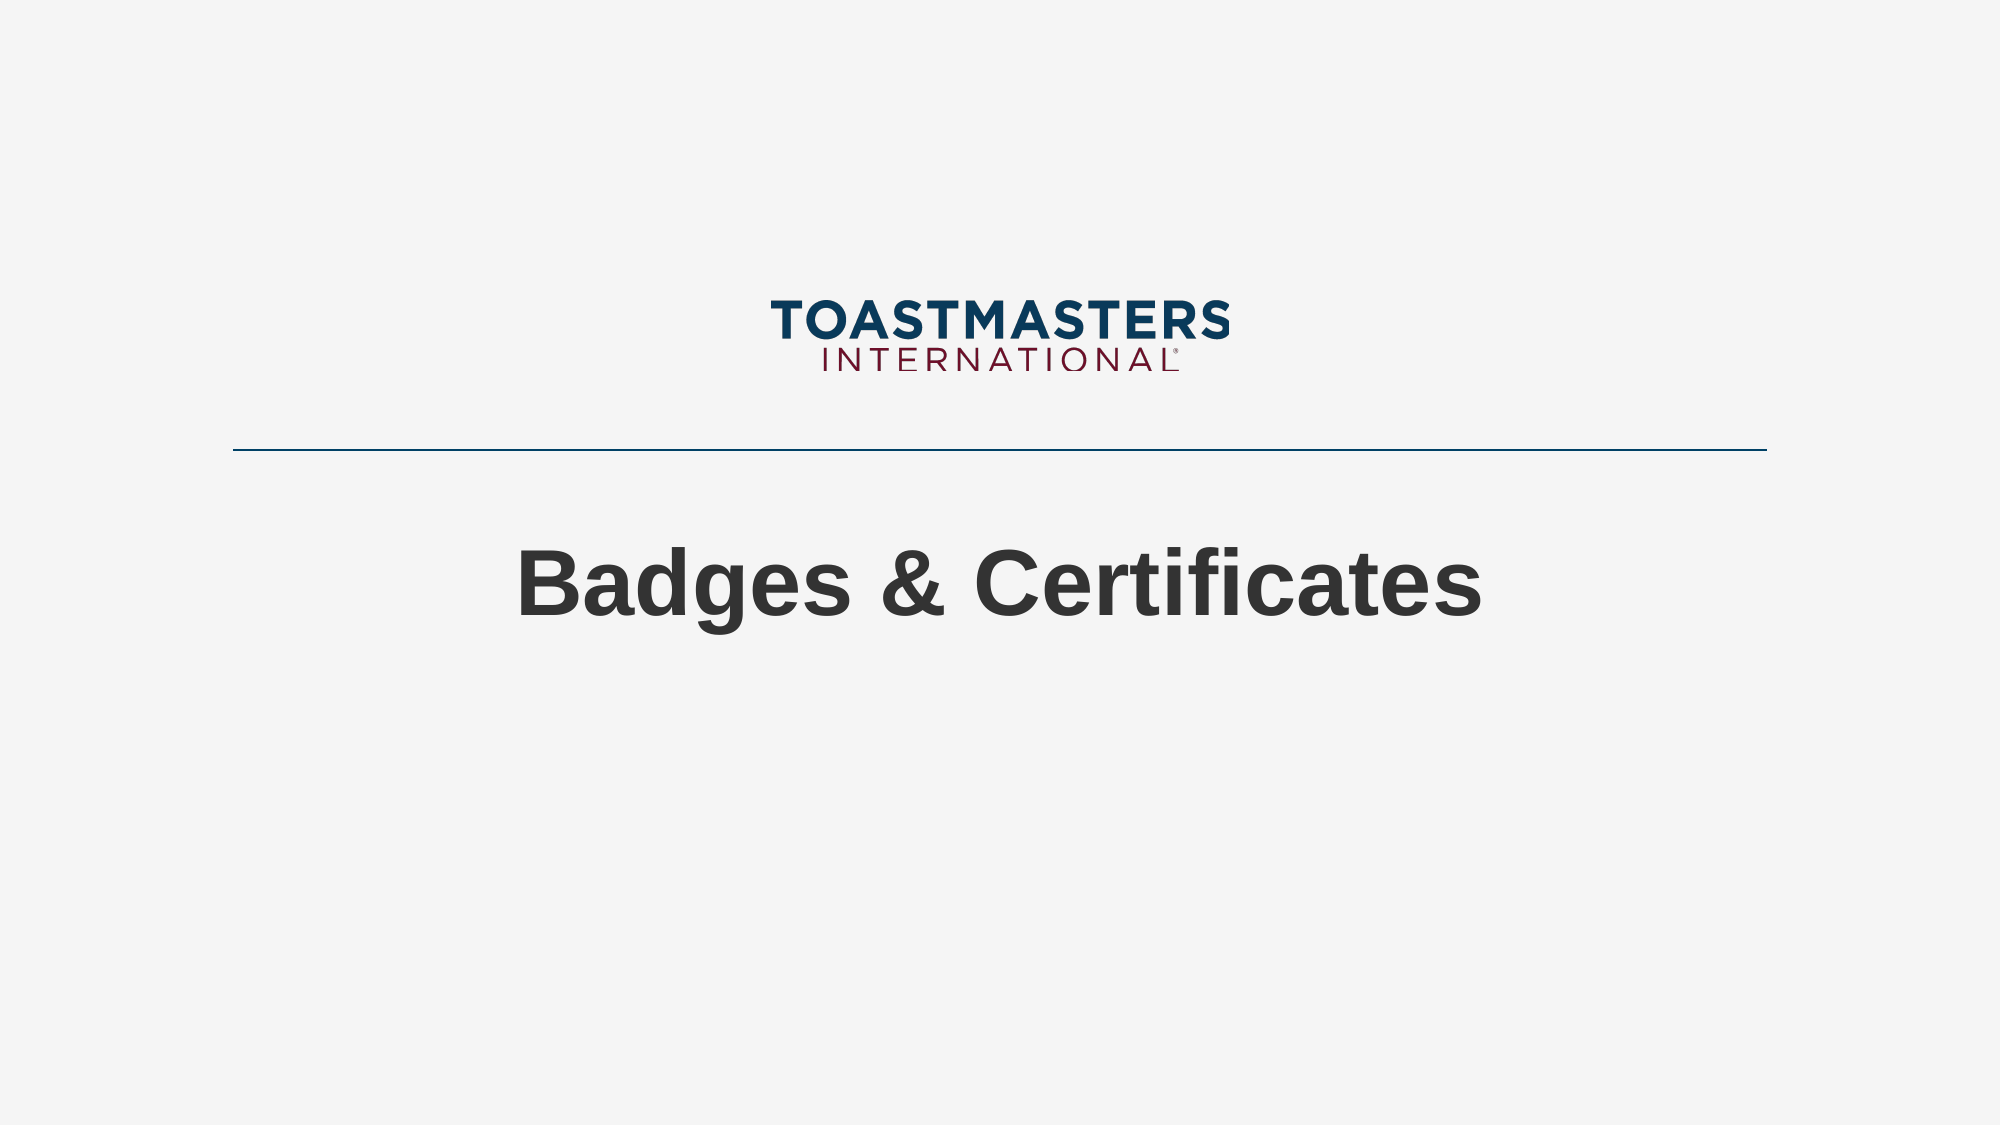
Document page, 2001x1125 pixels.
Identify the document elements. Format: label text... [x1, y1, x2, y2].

picture [771, 300, 1229, 371]
title Badges & Certificates [249, 525, 1750, 645]
